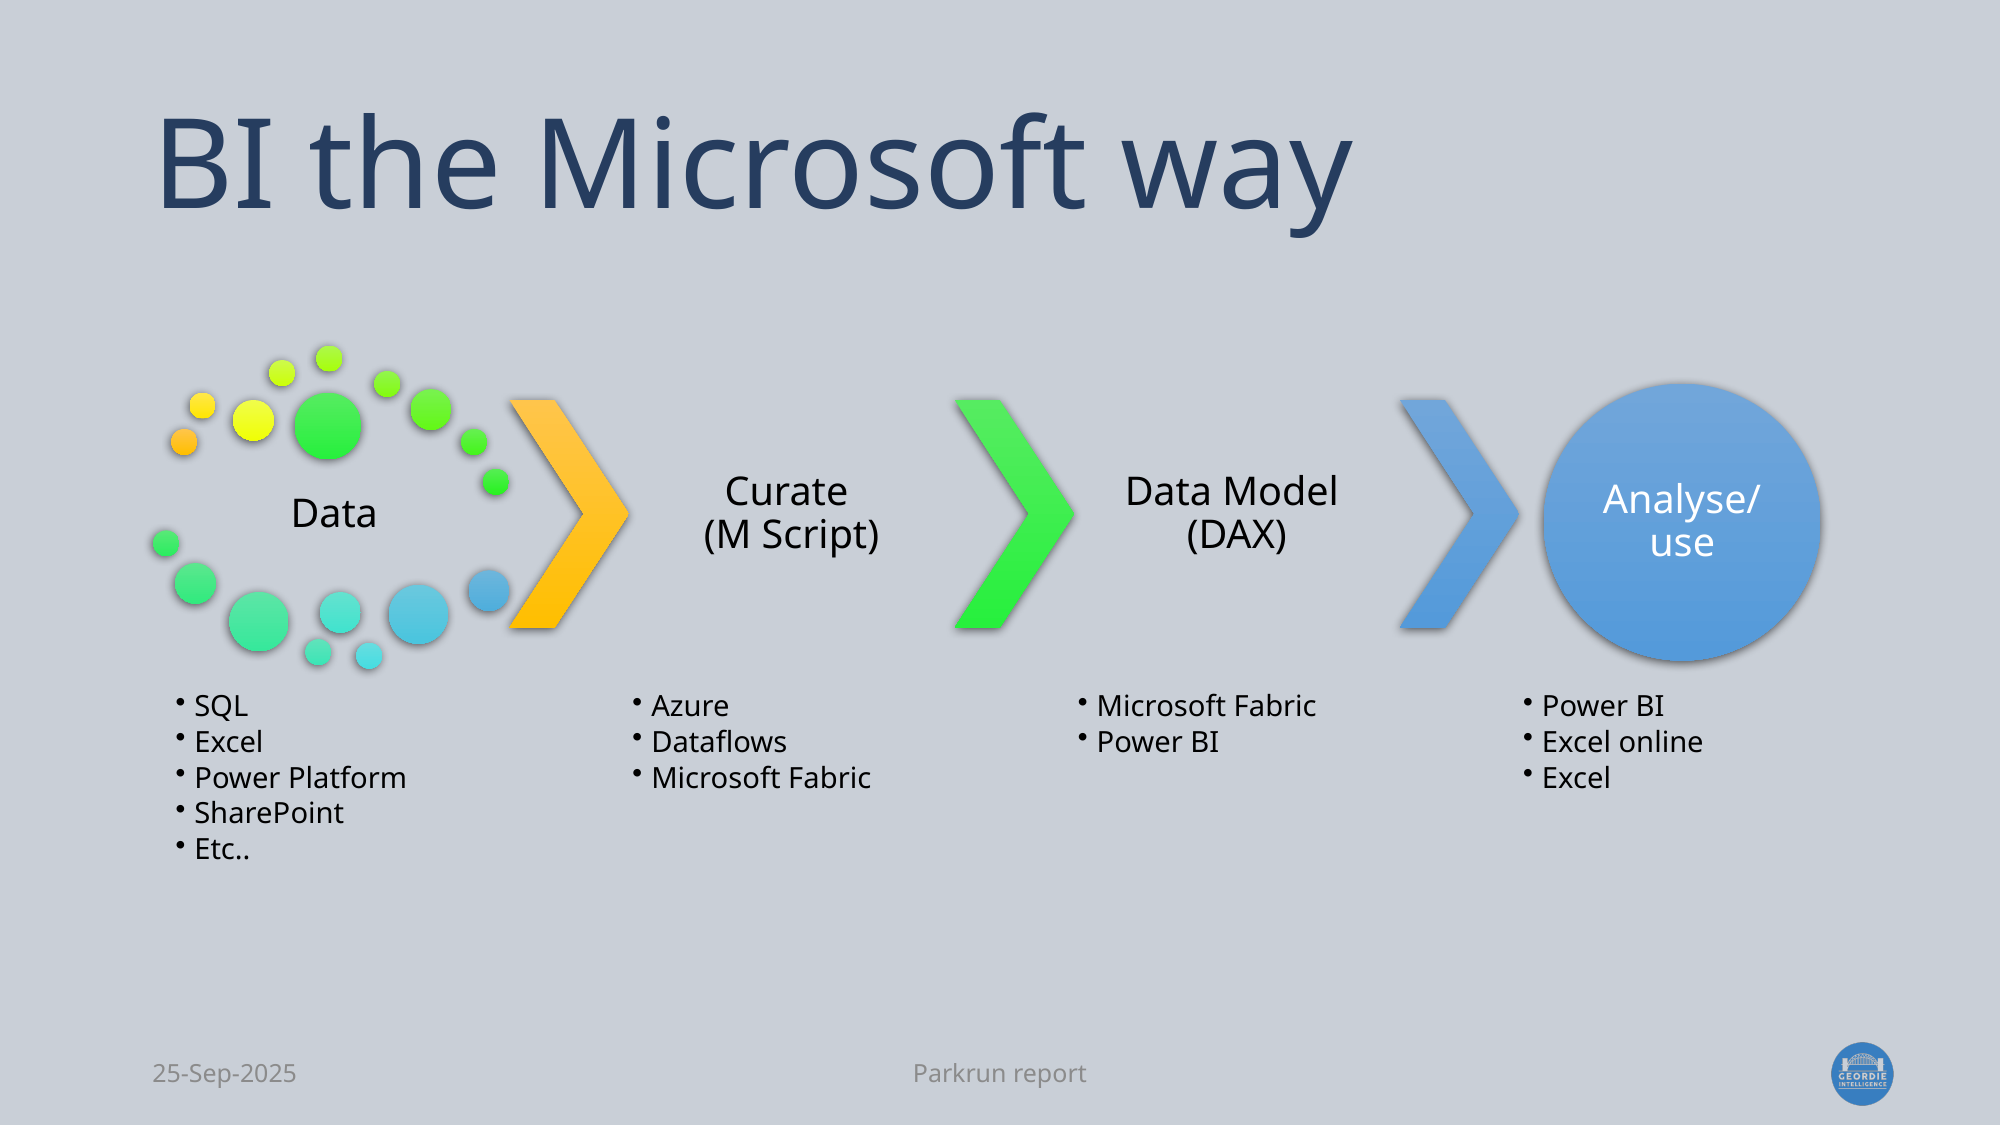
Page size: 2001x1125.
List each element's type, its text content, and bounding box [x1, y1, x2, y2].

slide_number 25-Sep-2025 [137, 1042, 588, 1103]
title BI the Microsoft way [137, 59, 1863, 278]
footer Parkrun report [662, 1042, 1338, 1103]
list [149, 284, 1849, 950]
picture [1831, 1042, 1894, 1106]
